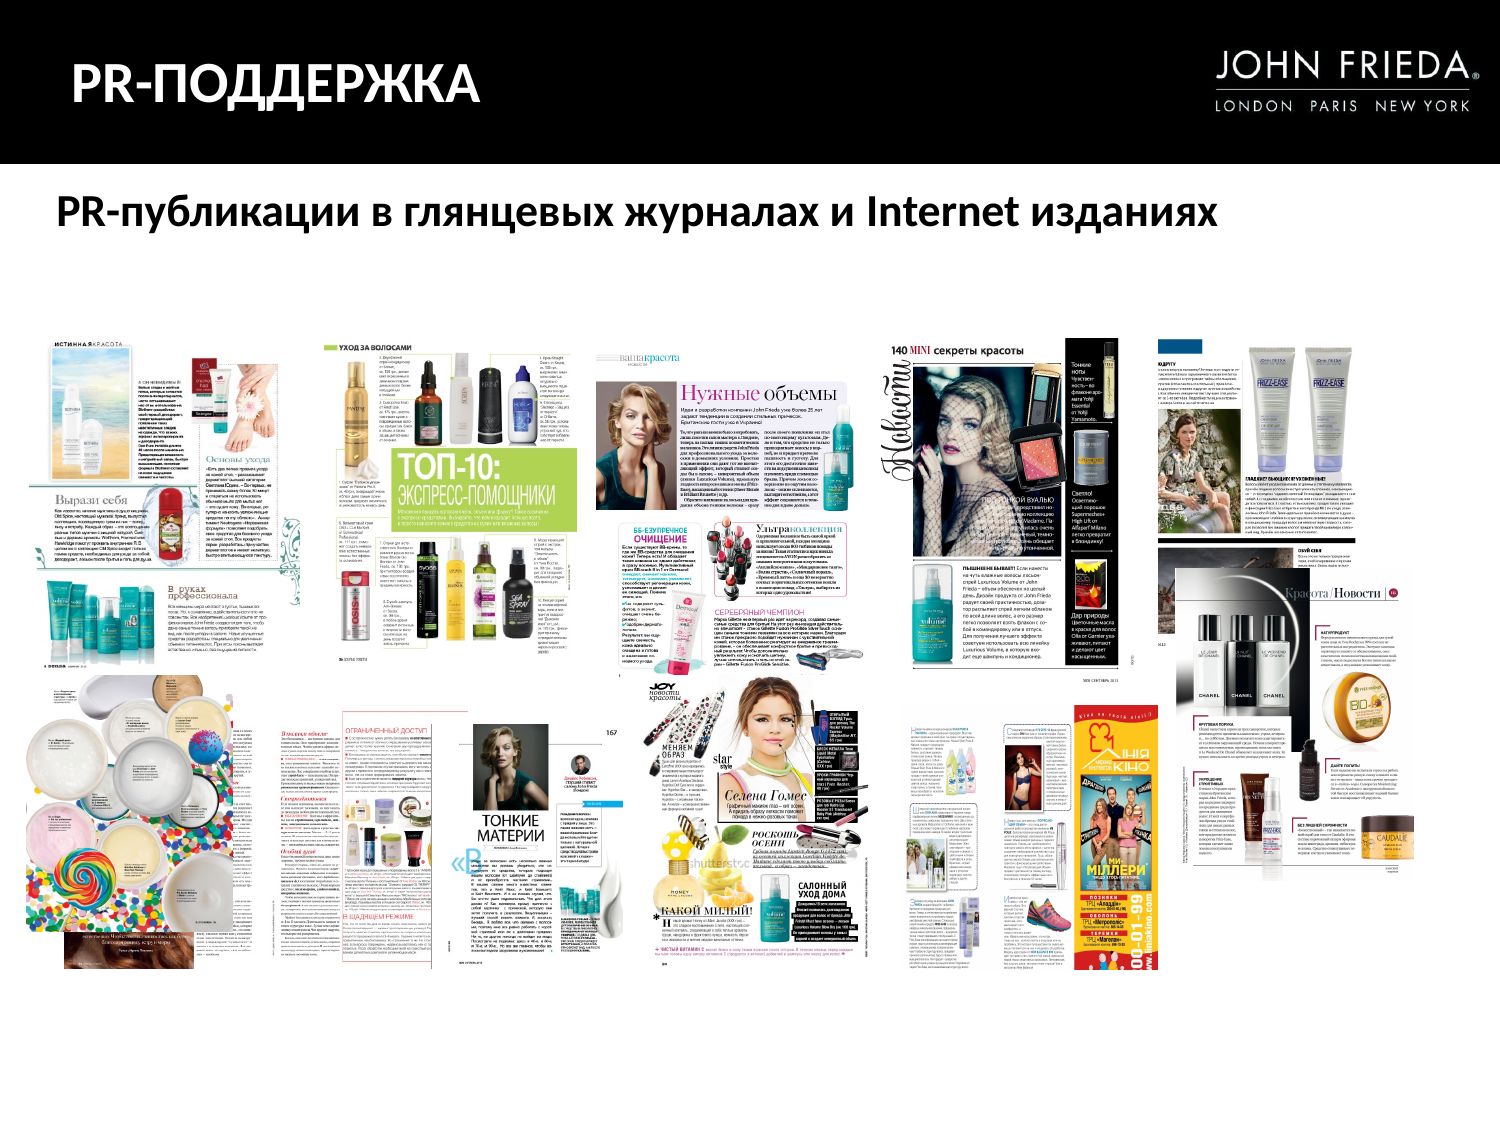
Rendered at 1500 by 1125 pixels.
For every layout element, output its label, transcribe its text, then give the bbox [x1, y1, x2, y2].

list PR-публикации в глянцевых журналах и Internet изданиях [41, 172, 1459, 965]
title PR-ПОДДЕРЖКА [56, 35, 1188, 123]
picture [25, 326, 623, 969]
picture [881, 325, 1415, 882]
picture [596, 329, 869, 976]
picture [900, 704, 1159, 970]
picture [324, 335, 578, 667]
picture [1185, 23, 1500, 138]
